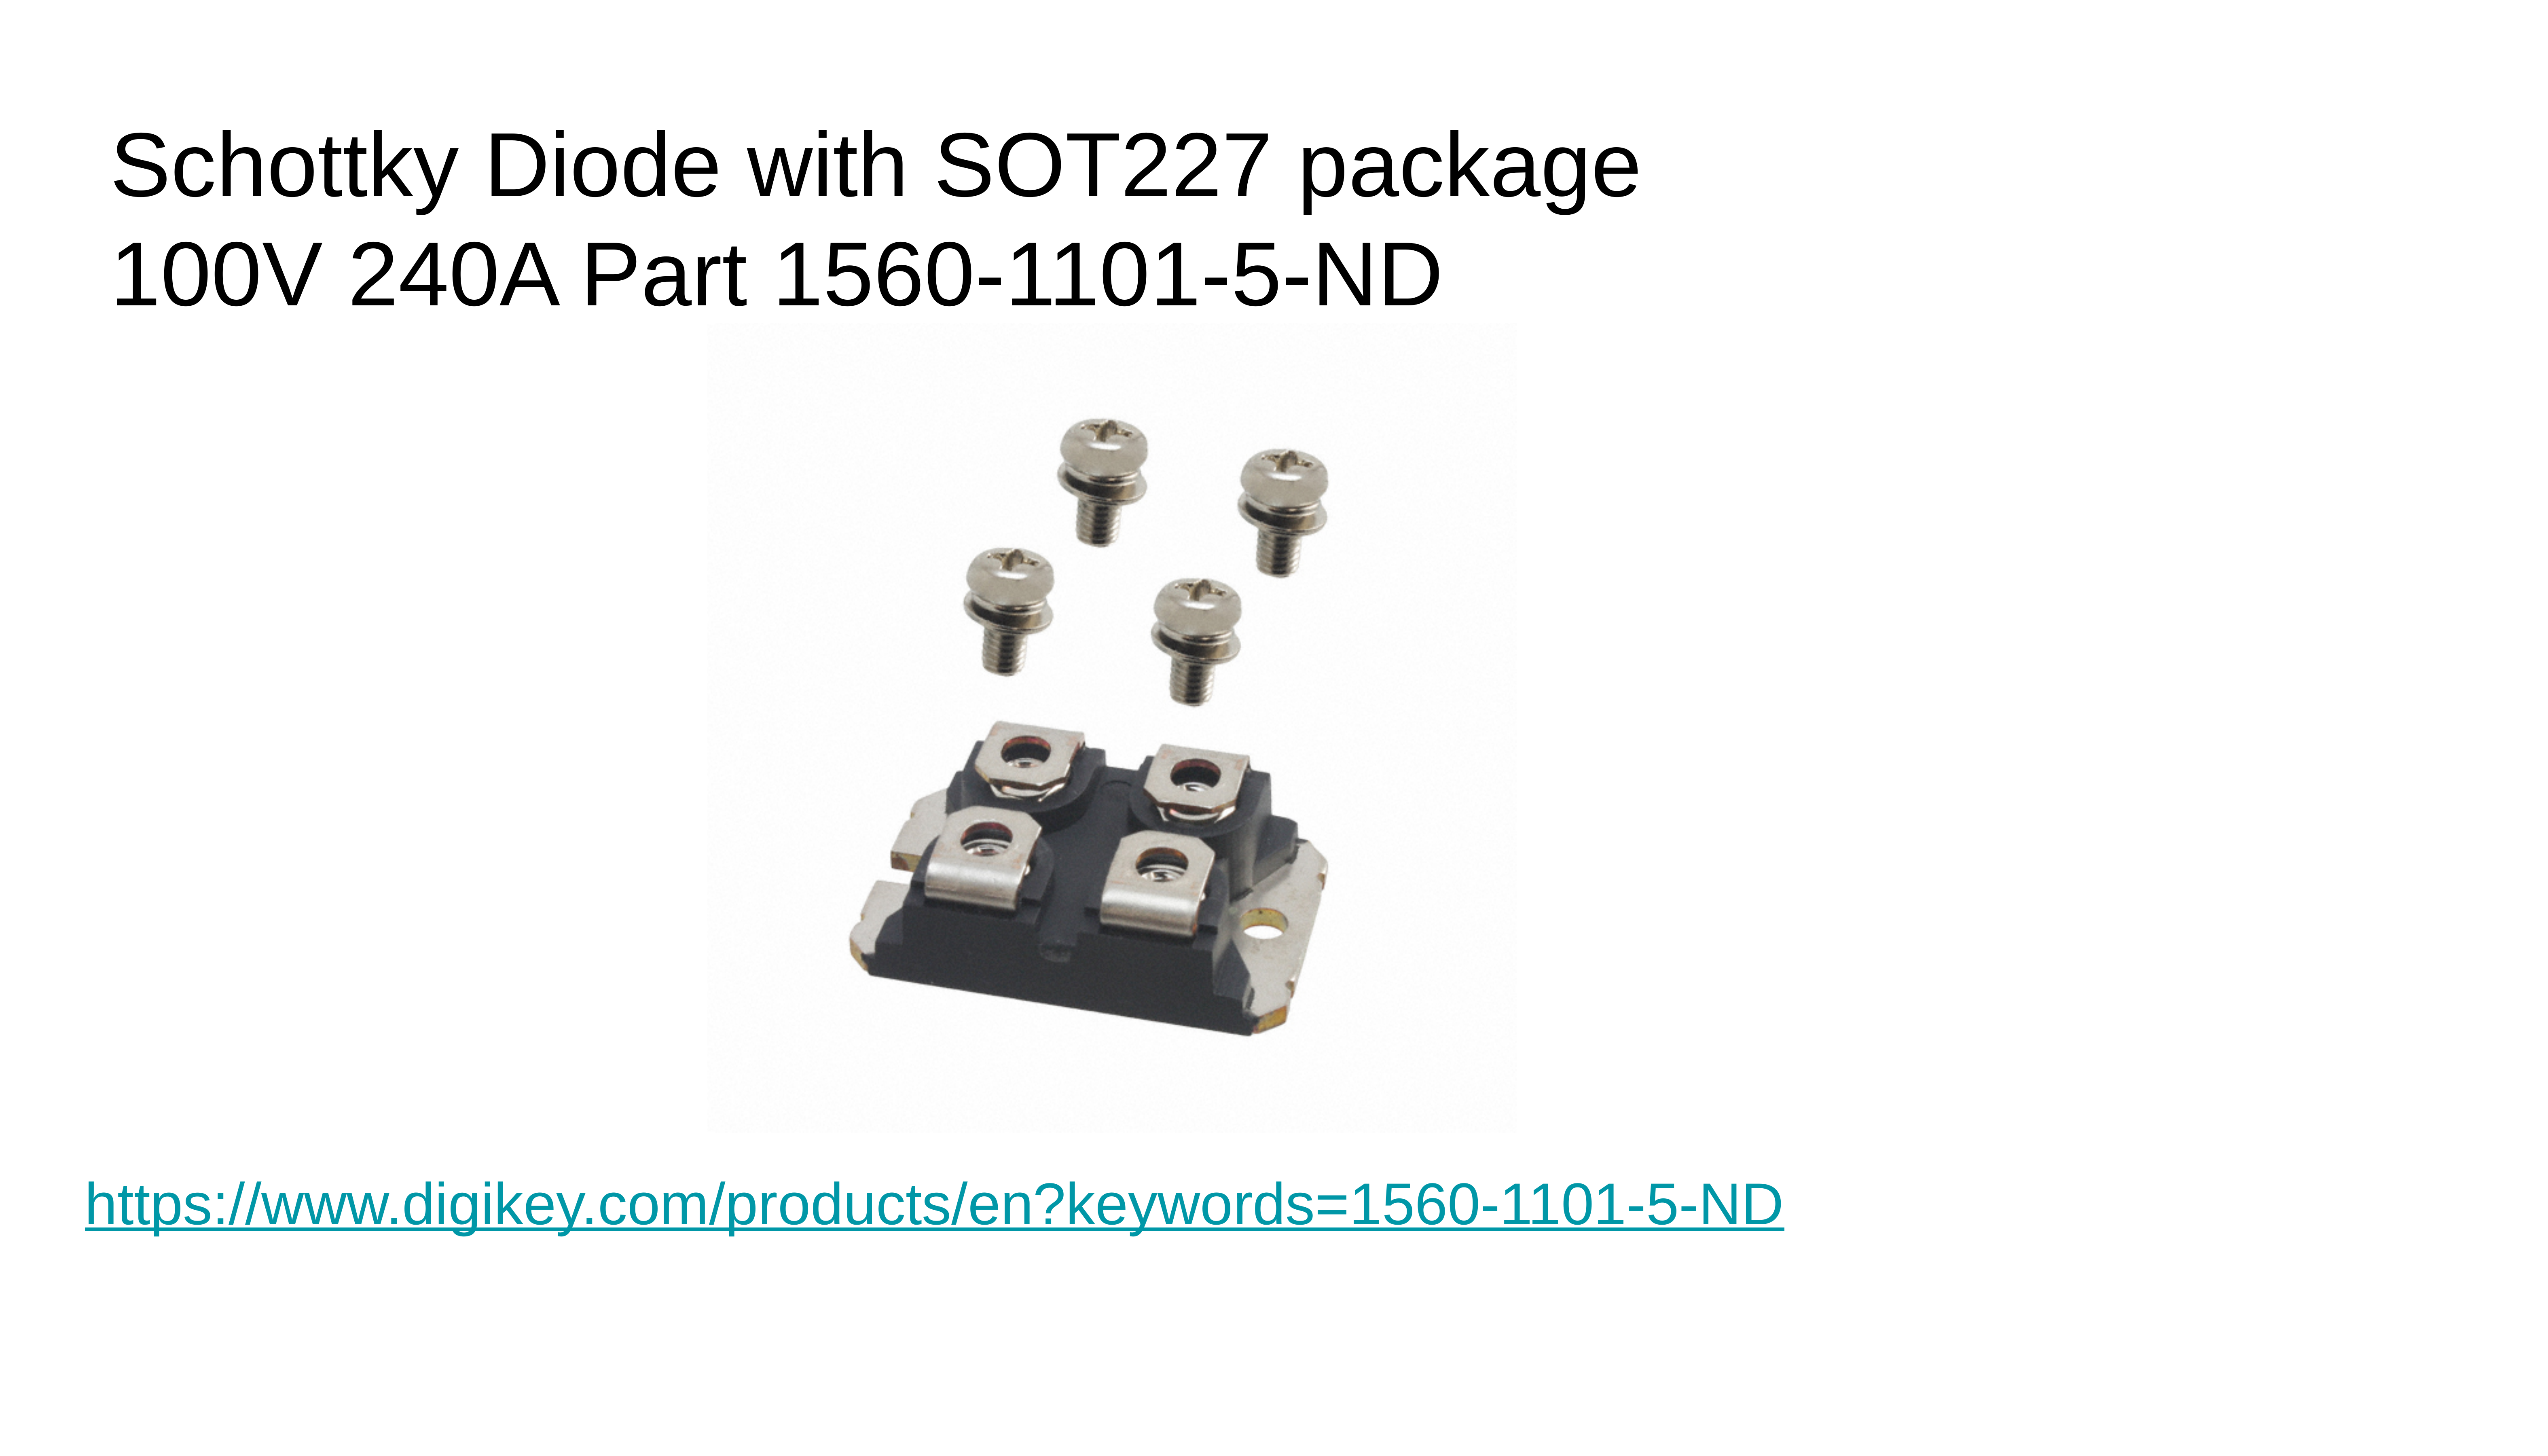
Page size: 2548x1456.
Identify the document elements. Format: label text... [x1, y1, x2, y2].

title Schottky Diode with SOT227 package 100V 240A Part 1560-1101-5-ND [87, 82, 2461, 244]
list https://www.digikey.com/products/en?keywords=1560-1101-5-ND [61, 1131, 2461, 1293]
picture [707, 323, 1517, 1133]
